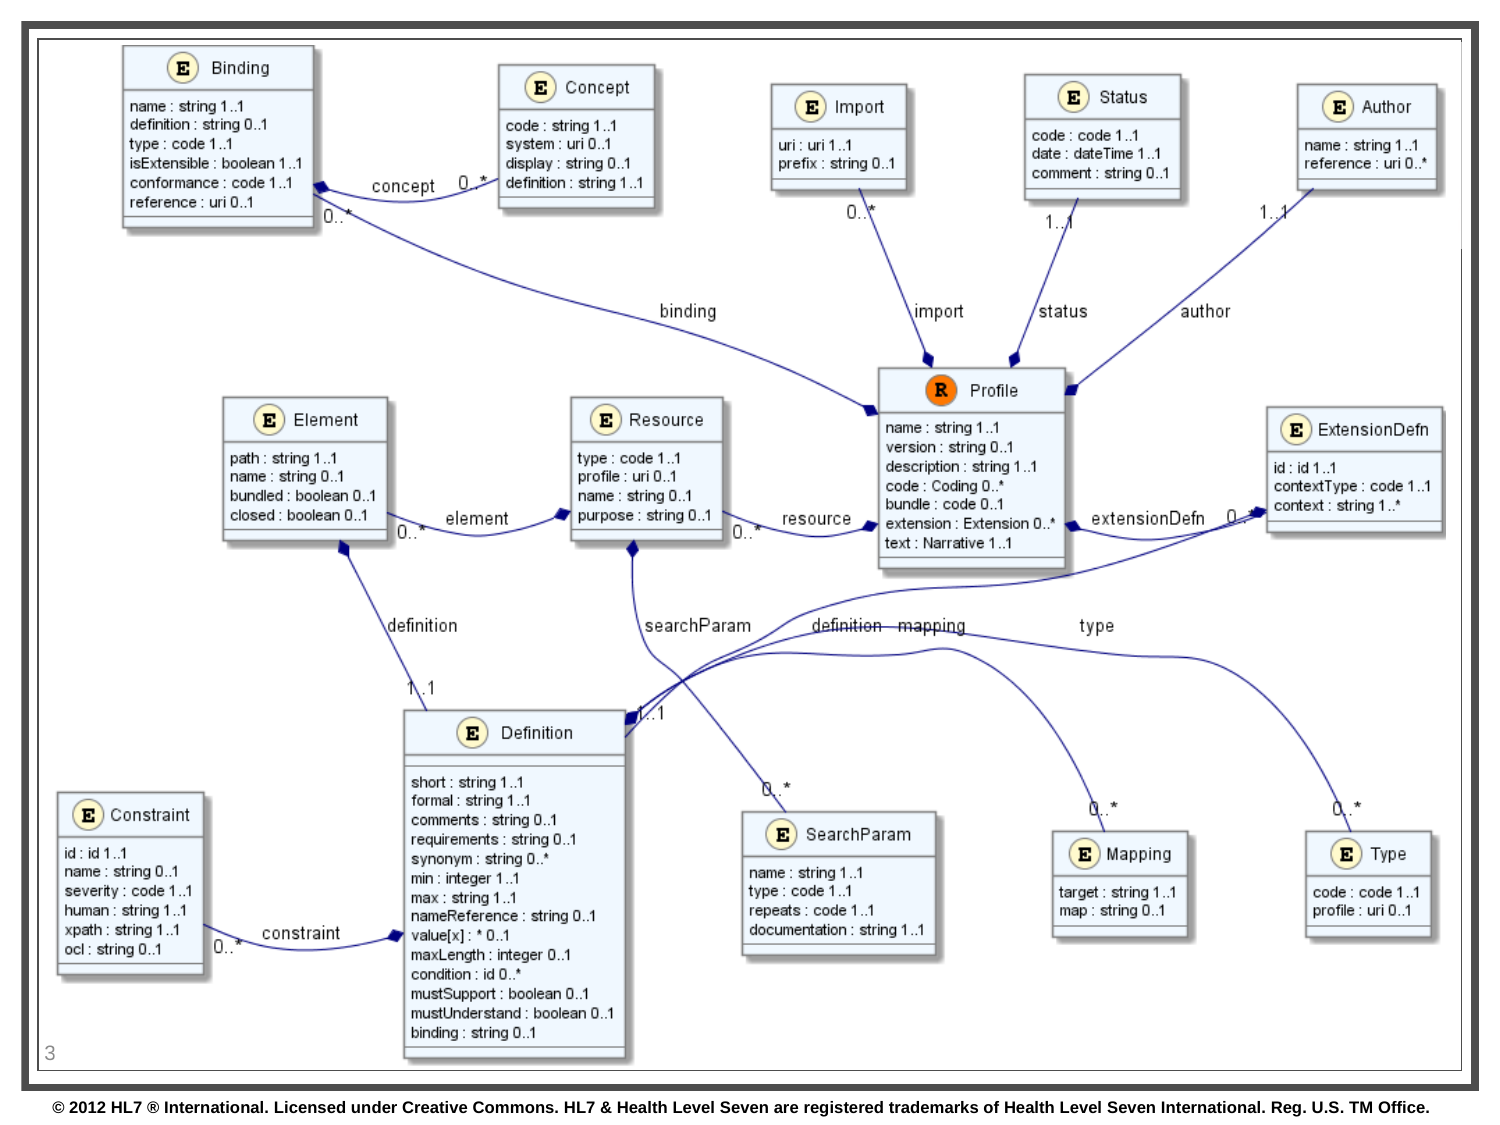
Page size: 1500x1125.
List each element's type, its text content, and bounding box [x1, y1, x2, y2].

slide_number 34 [29, 1034, 51, 1071]
picture [54, 45, 1446, 1067]
